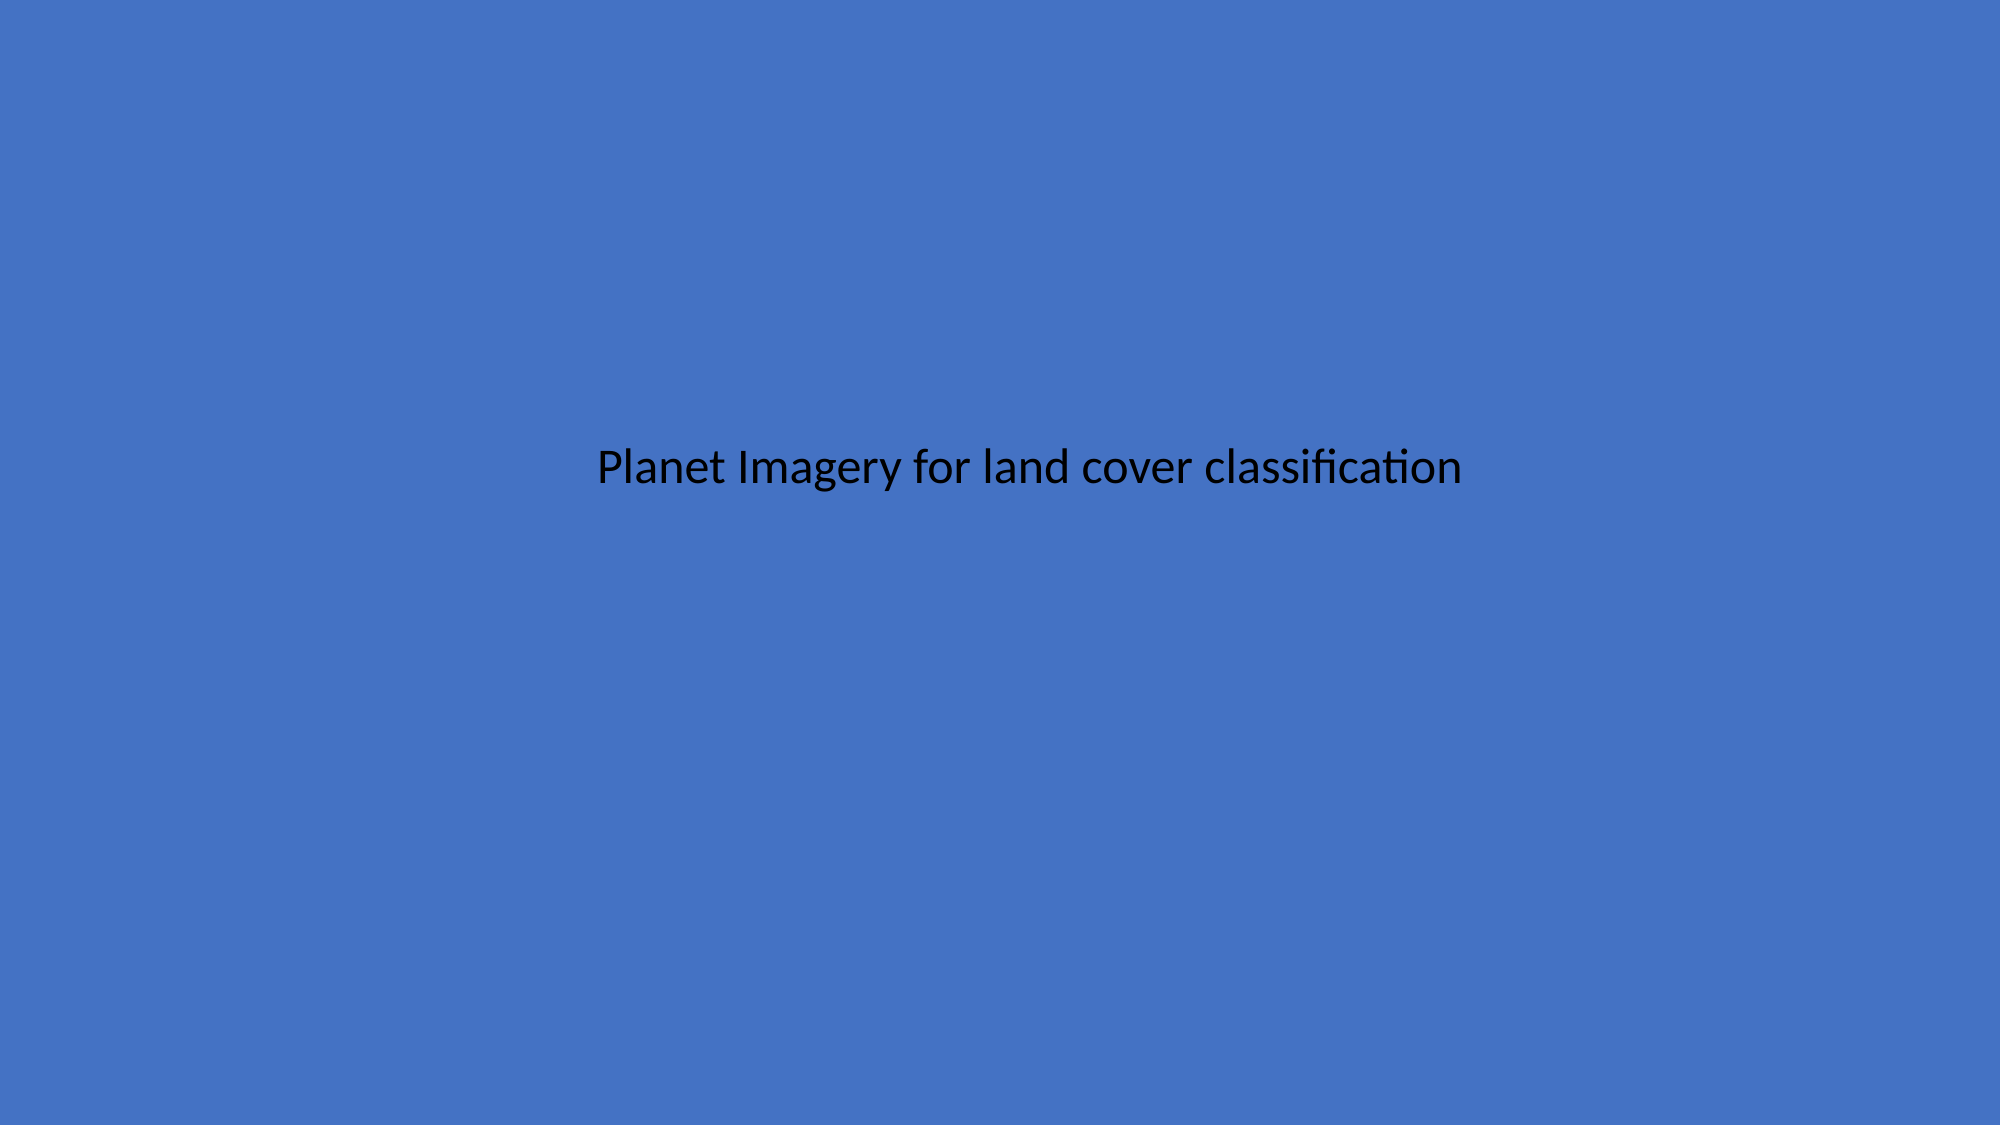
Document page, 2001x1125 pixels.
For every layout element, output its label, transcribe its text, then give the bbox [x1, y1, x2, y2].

text_box Planet Imagery for land cover classification [582, 426, 1478, 502]
